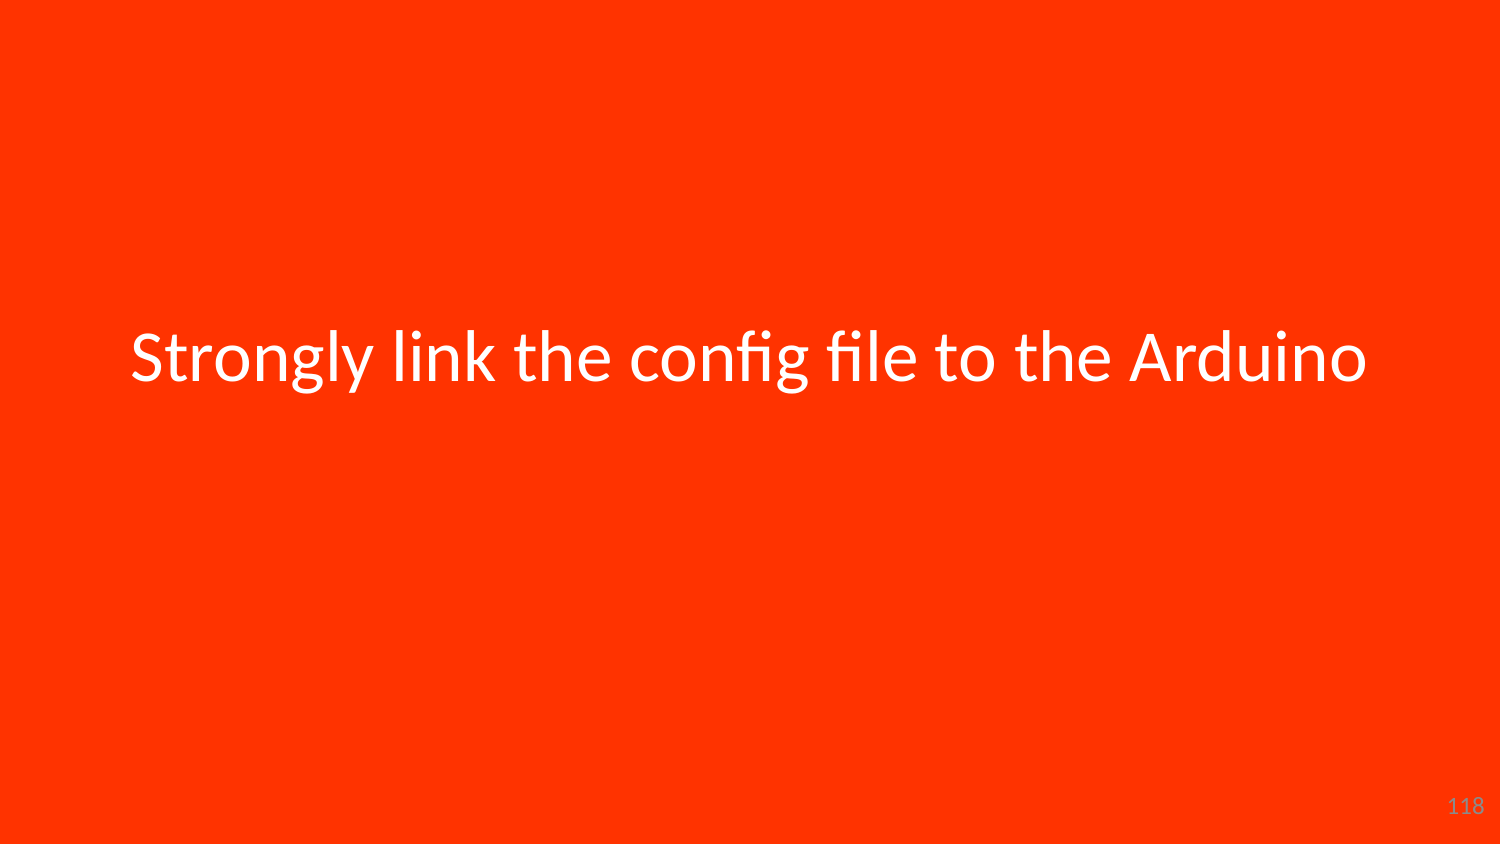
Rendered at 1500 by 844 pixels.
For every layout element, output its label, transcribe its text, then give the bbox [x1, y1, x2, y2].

title Strongly link the config file to the Arduino [112, 262, 1388, 443]
slide_number 118 [1415, 782, 1500, 828]
